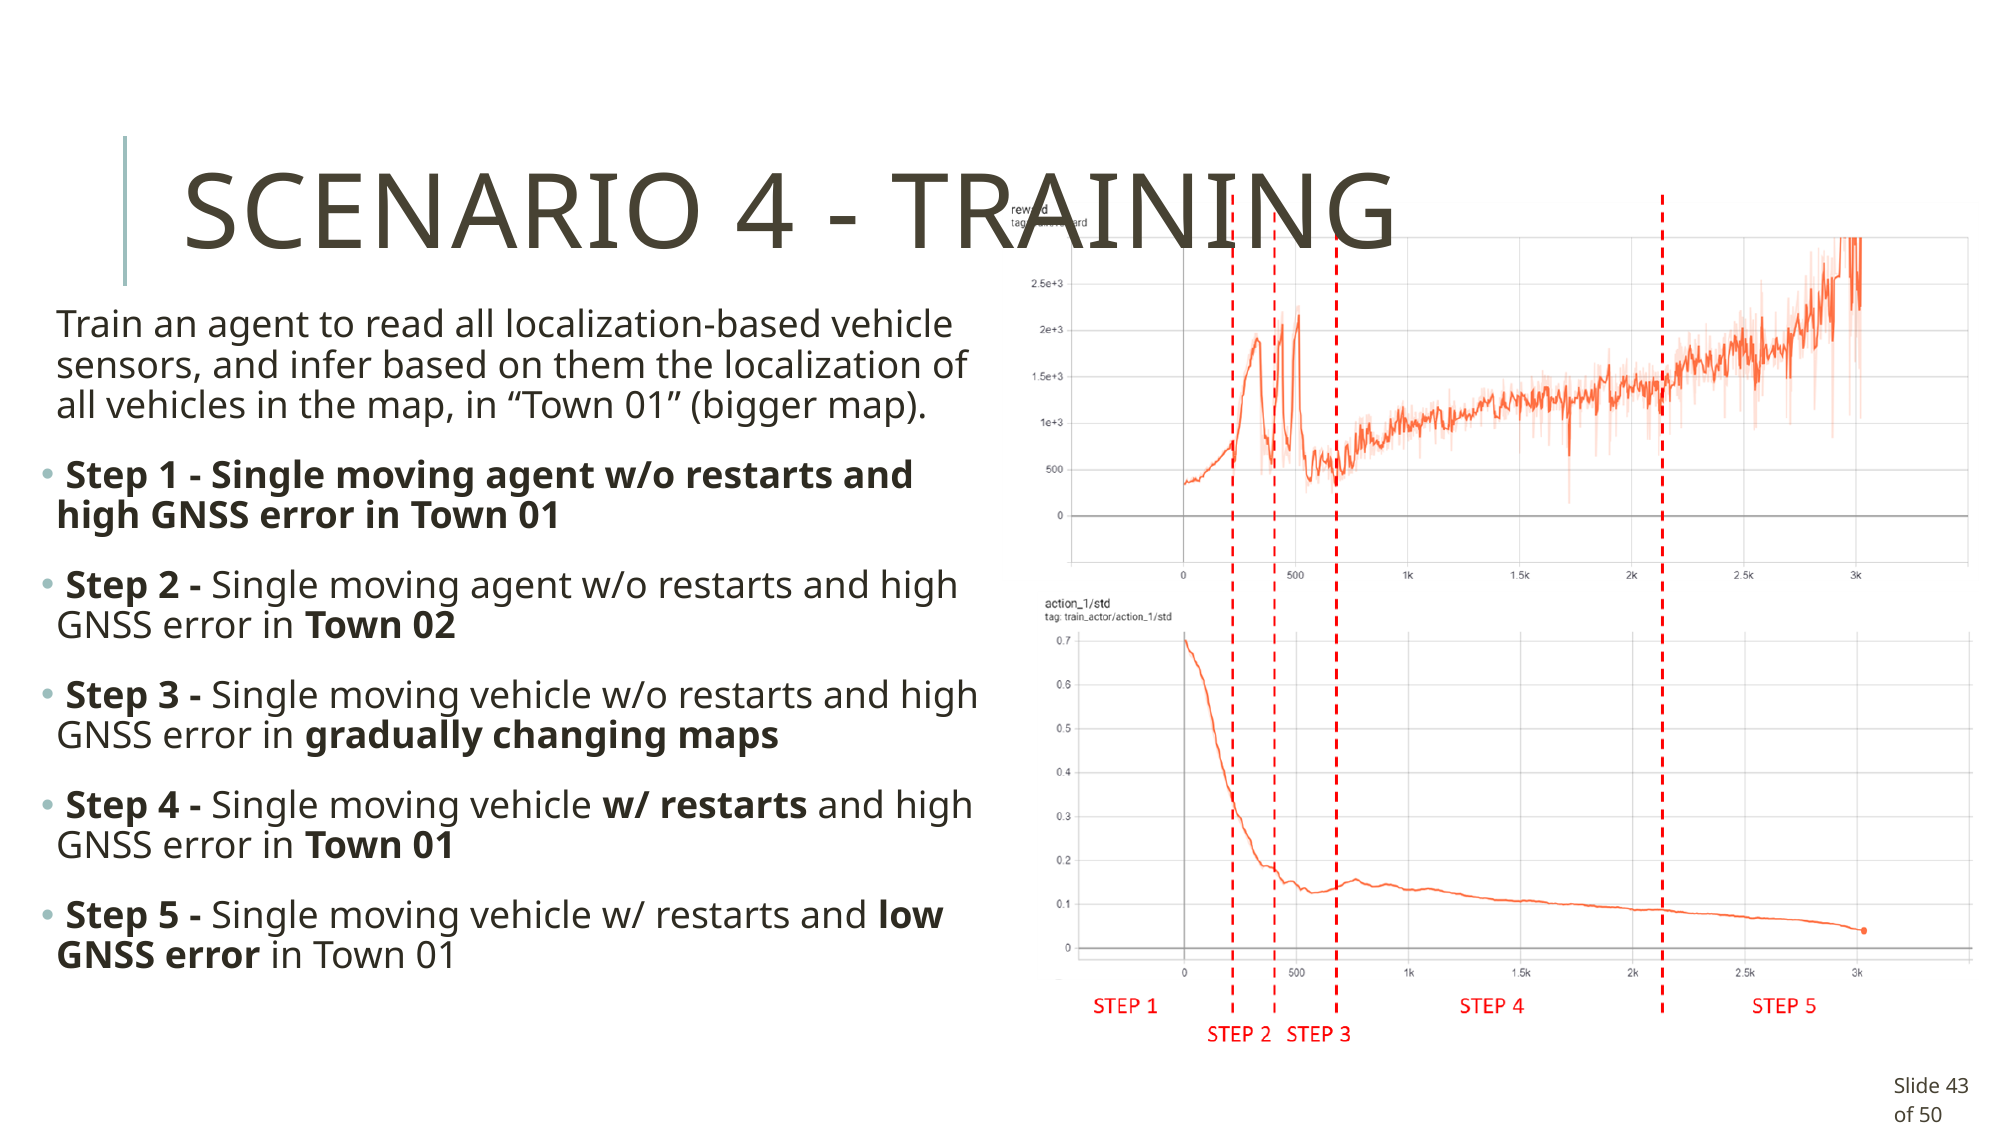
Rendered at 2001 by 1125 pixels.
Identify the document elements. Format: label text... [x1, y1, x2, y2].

slide_number Slide 43 of 50 [1878, 1077, 2000, 1122]
list Train an agent to read all localization-based vehicle sensors, and infer based on them the localization of all vehicles in the map, in “Town 01” (bigger map). Step 1 - Single moving agent w/o restarts and high GNSS error in Town 01 Step 2 - Single moving agent w/o restarts and high GNSS error in Town 02 Step 3 - Single moving vehicle w/o restarts and high GNSS error in gradually changing maps Step 4 - Single moving vehicle w/ restarts and high GNSS error in Town 01 Step 5 - Single moving vehicle w/ restarts and low GNSS error in Town 01 [33, 297, 1000, 1102]
title scenario 4 - training [168, 96, 1763, 297]
picture [1002, 189, 1979, 1064]
